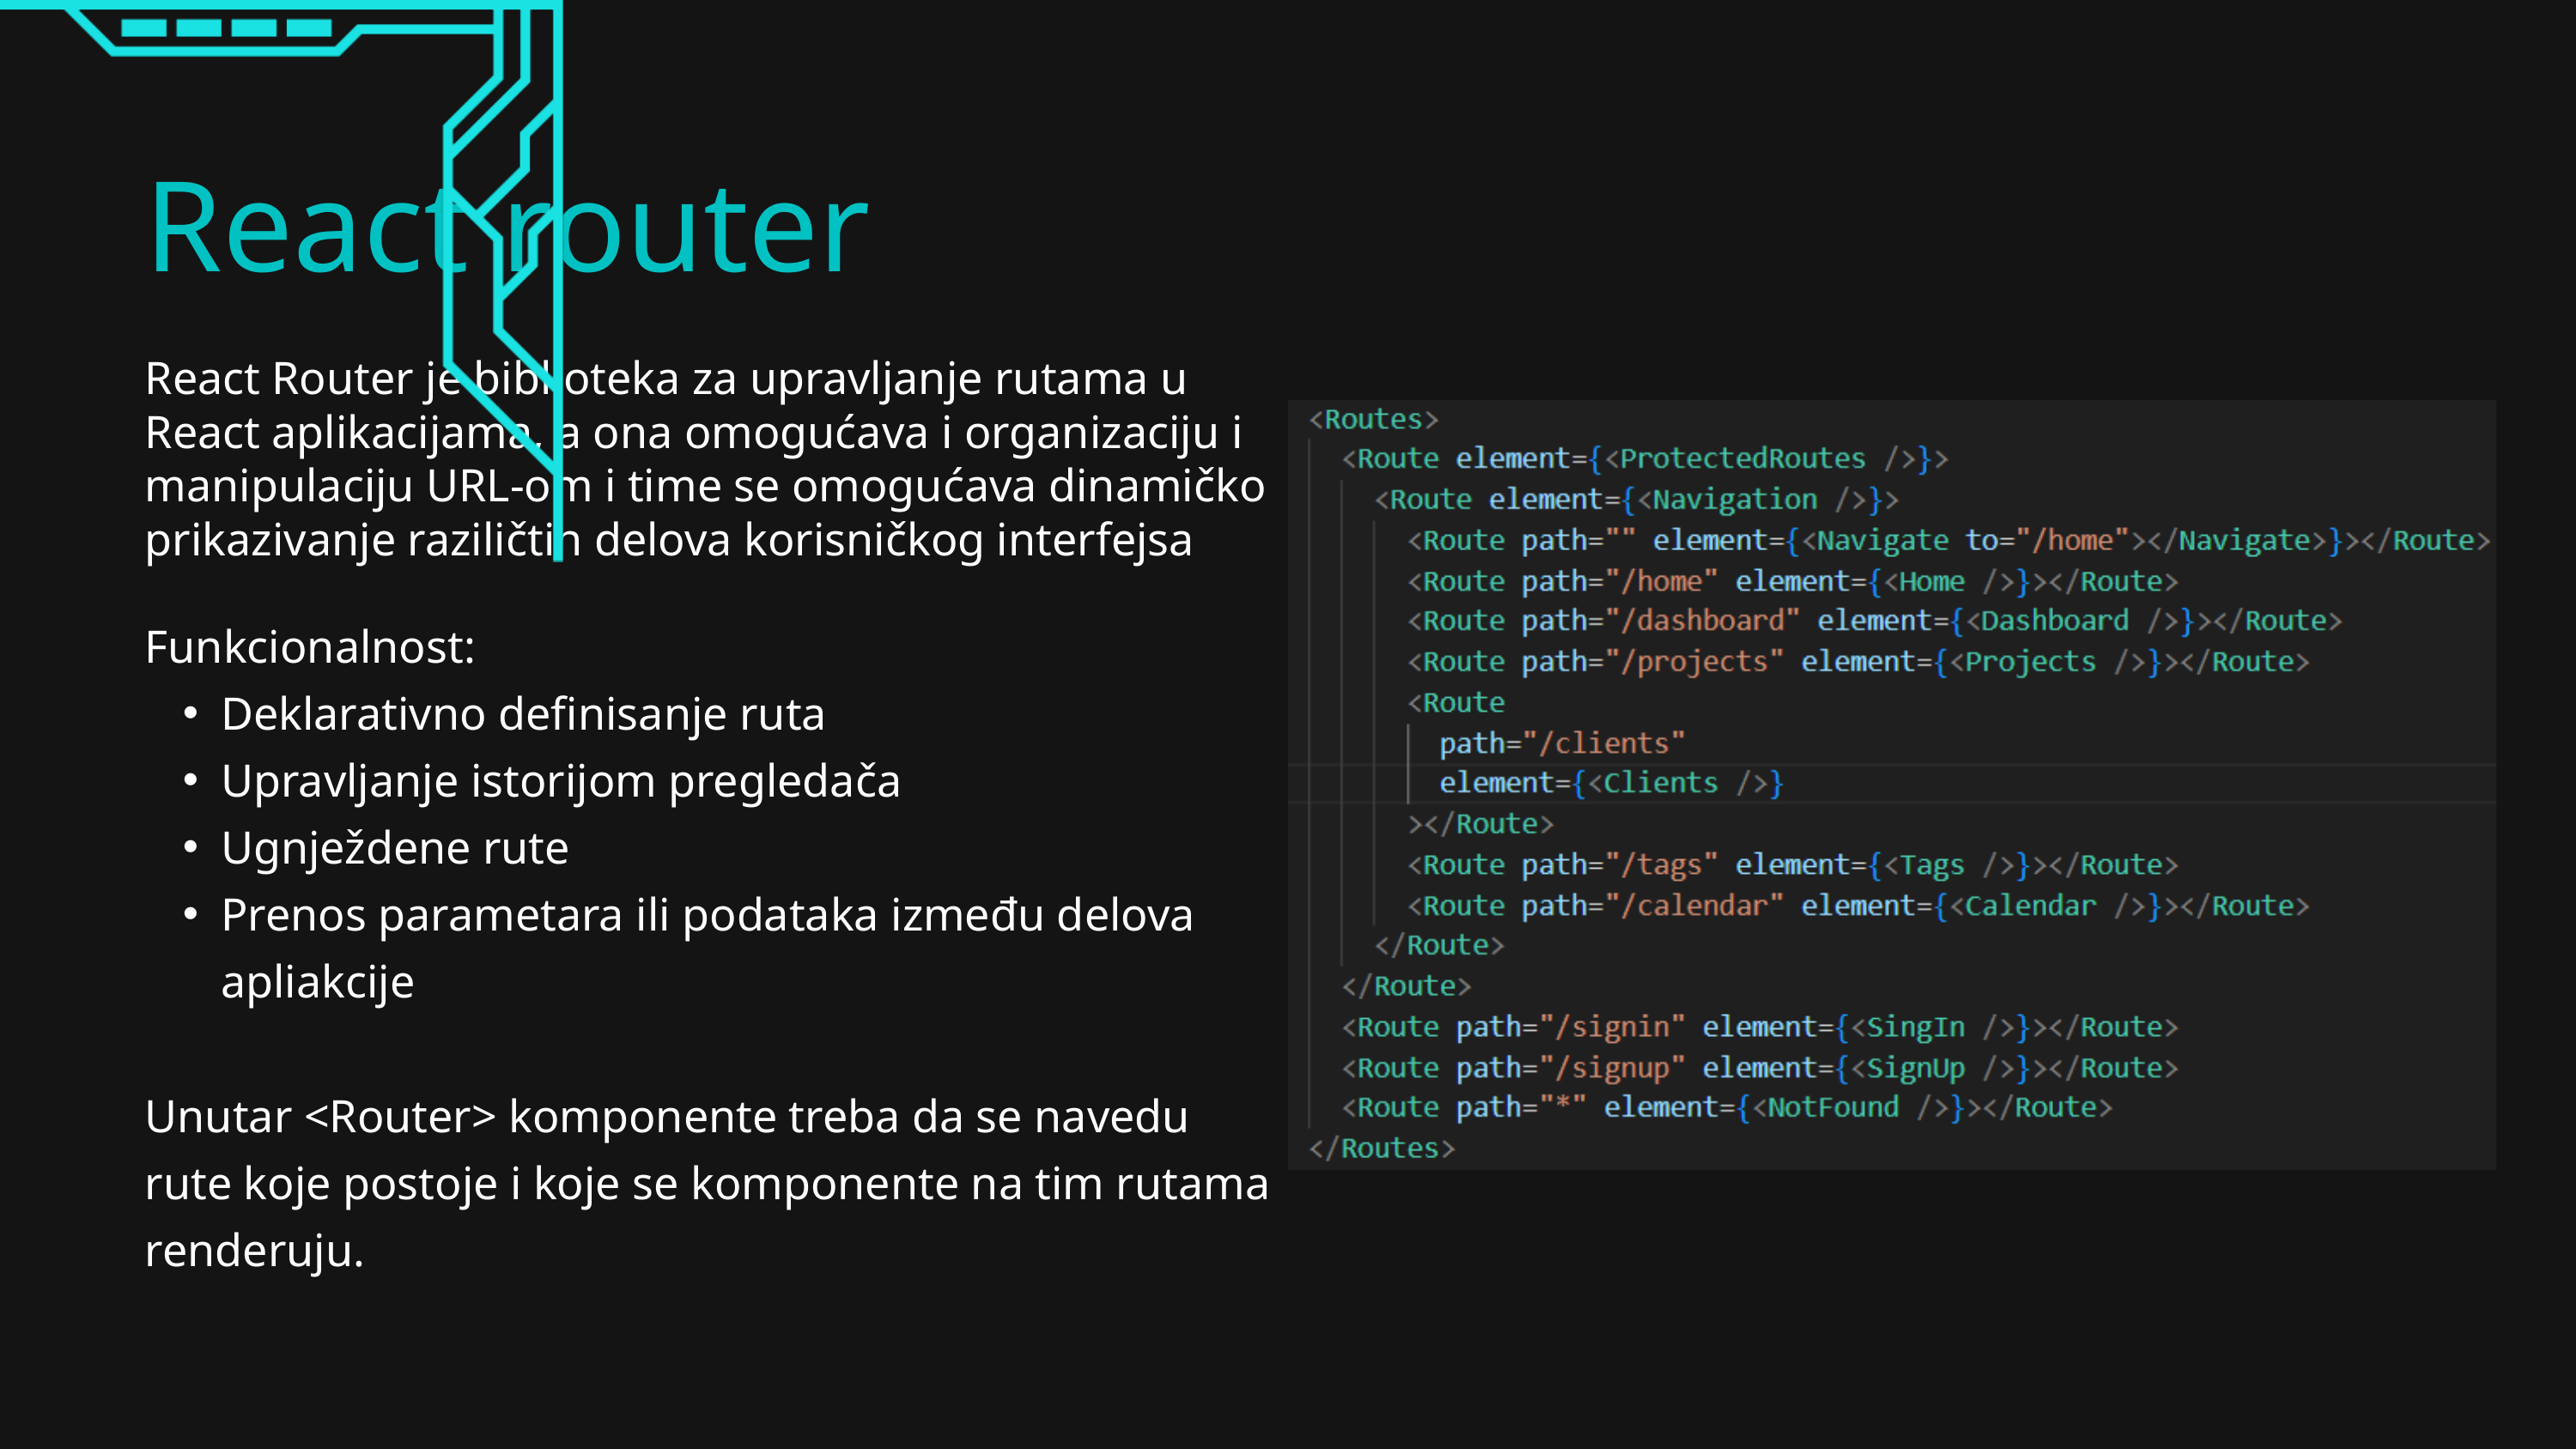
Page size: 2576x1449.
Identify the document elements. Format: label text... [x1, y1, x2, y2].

text_box React router React Router je biblioteka za upravljanje rutama u React aplikacijama, a ona omogućava i organizaciju i manipulaciju URL-om i time se omogućava dinamičko prikazivanje raziličtih delova korisničkog interfejsa Funkcionalnost: Deklarativno definisanje ruta Upravljanje istorijom pregledača Ugnježdene rute Prenos parametara ili podataka između delova apliakcije Unutar <Router> komponente treba da se navedu rute koje postoje i koje se komponente na tim rutama renderuju. [144, 146, 1289, 1276]
text_box [0, 0, 565, 562]
text_box [1287, 400, 2497, 1170]
